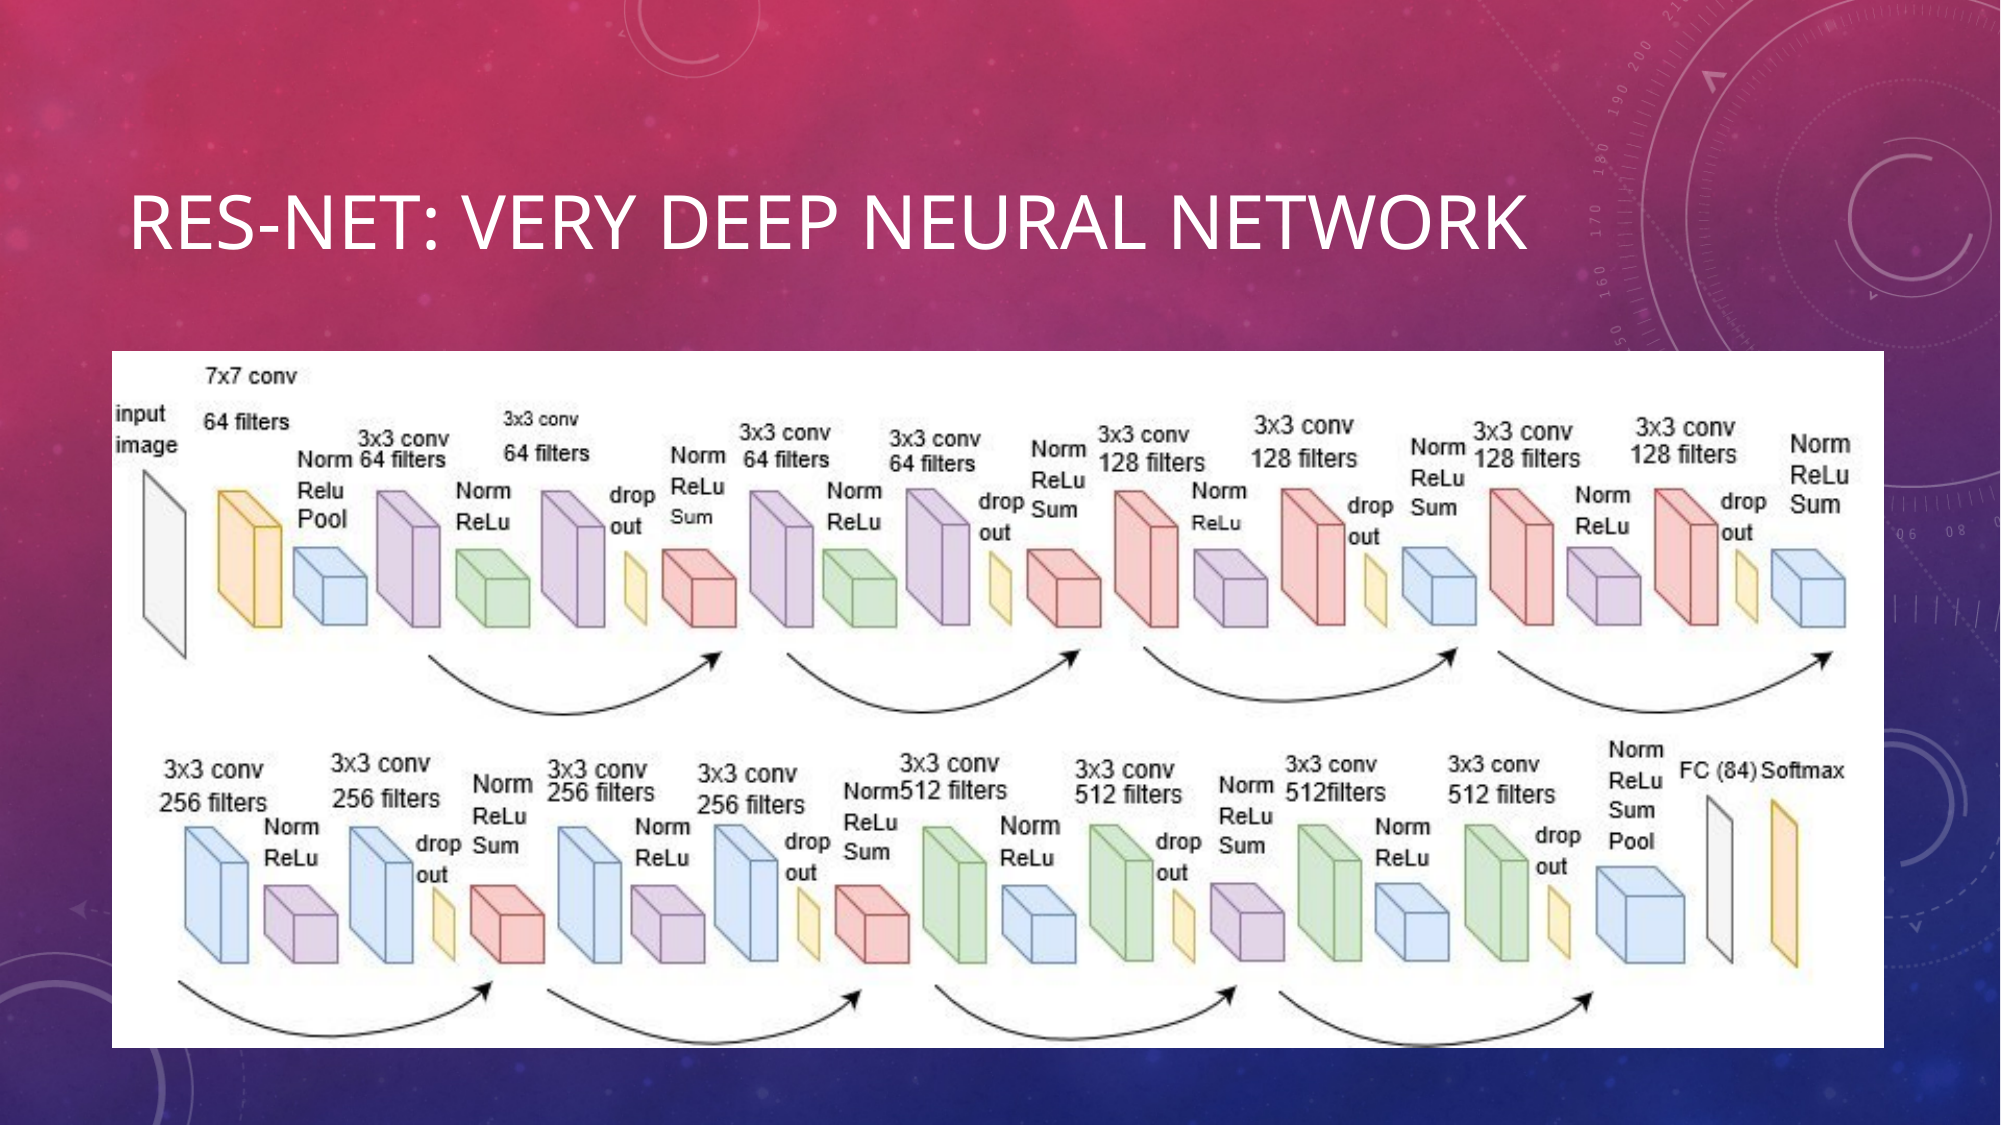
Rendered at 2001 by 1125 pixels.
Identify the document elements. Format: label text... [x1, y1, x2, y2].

picture [0, 0, 2001, 1125]
title RES-Net: Very Deep Neural Network [112, 99, 1775, 339]
